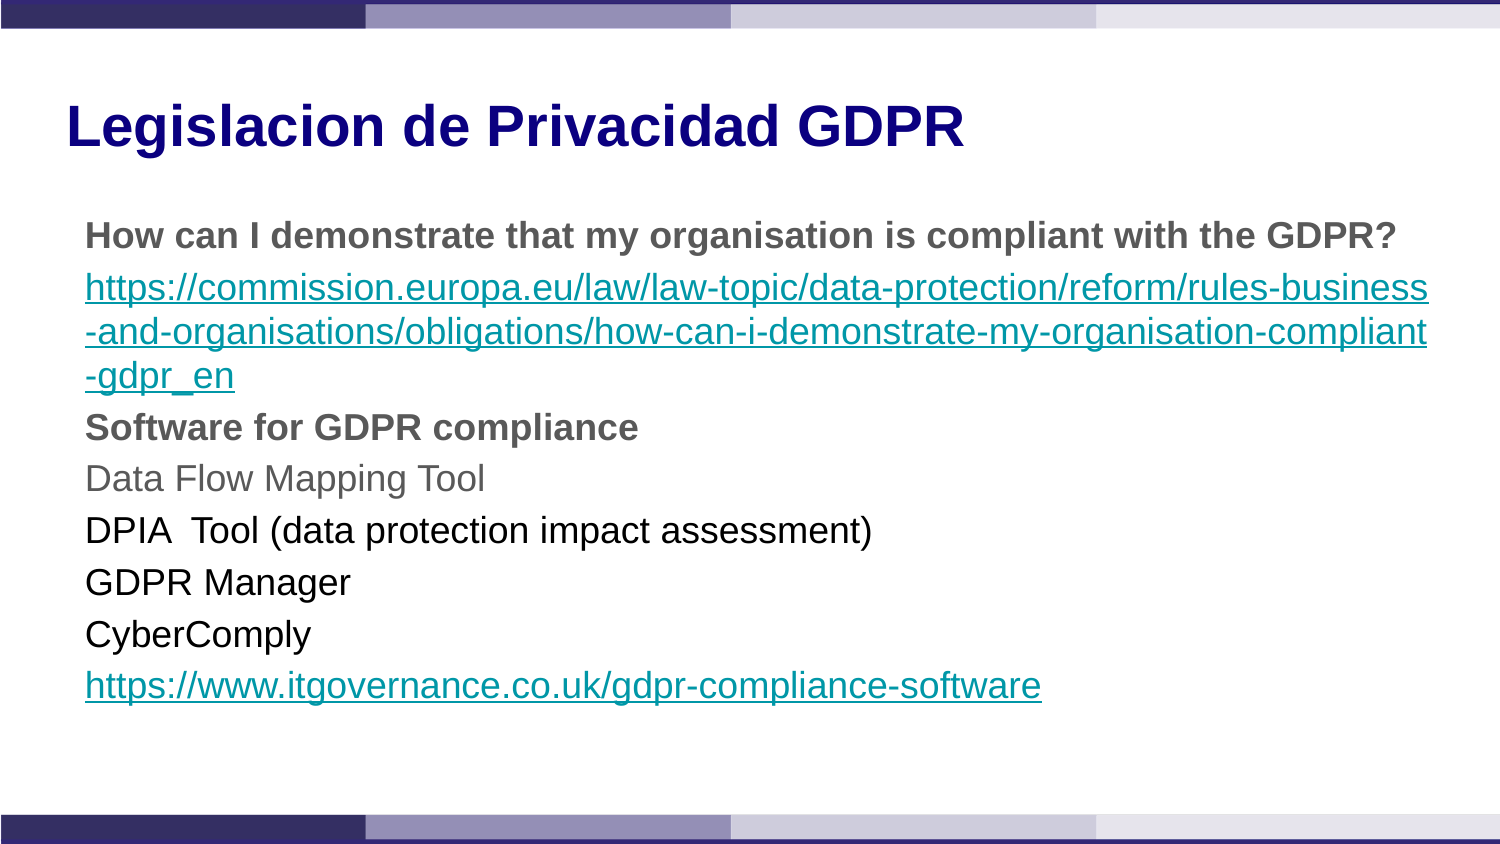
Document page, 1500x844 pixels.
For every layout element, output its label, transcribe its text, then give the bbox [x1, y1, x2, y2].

title Legislacion de Privacidad GDPR [51, 72, 1449, 167]
list How can I demonstrate that my organisation is compliant with the GDPR? https://commission.europa.eu/law/law-topic/data-protection/reform/rules-business-and-organisations/obligations/how-can-i-demonstrate-my-organisation-compliant-gdpr_en Software for GDPR compliance Data Flow Mapping Tool DPIA Tool (data protection impact assessment) GDPR Manager CyberComply https://www.itgovernance.co.uk/gdpr-compliance-software [51, 189, 1449, 750]
picture [0, 0, 1500, 844]
